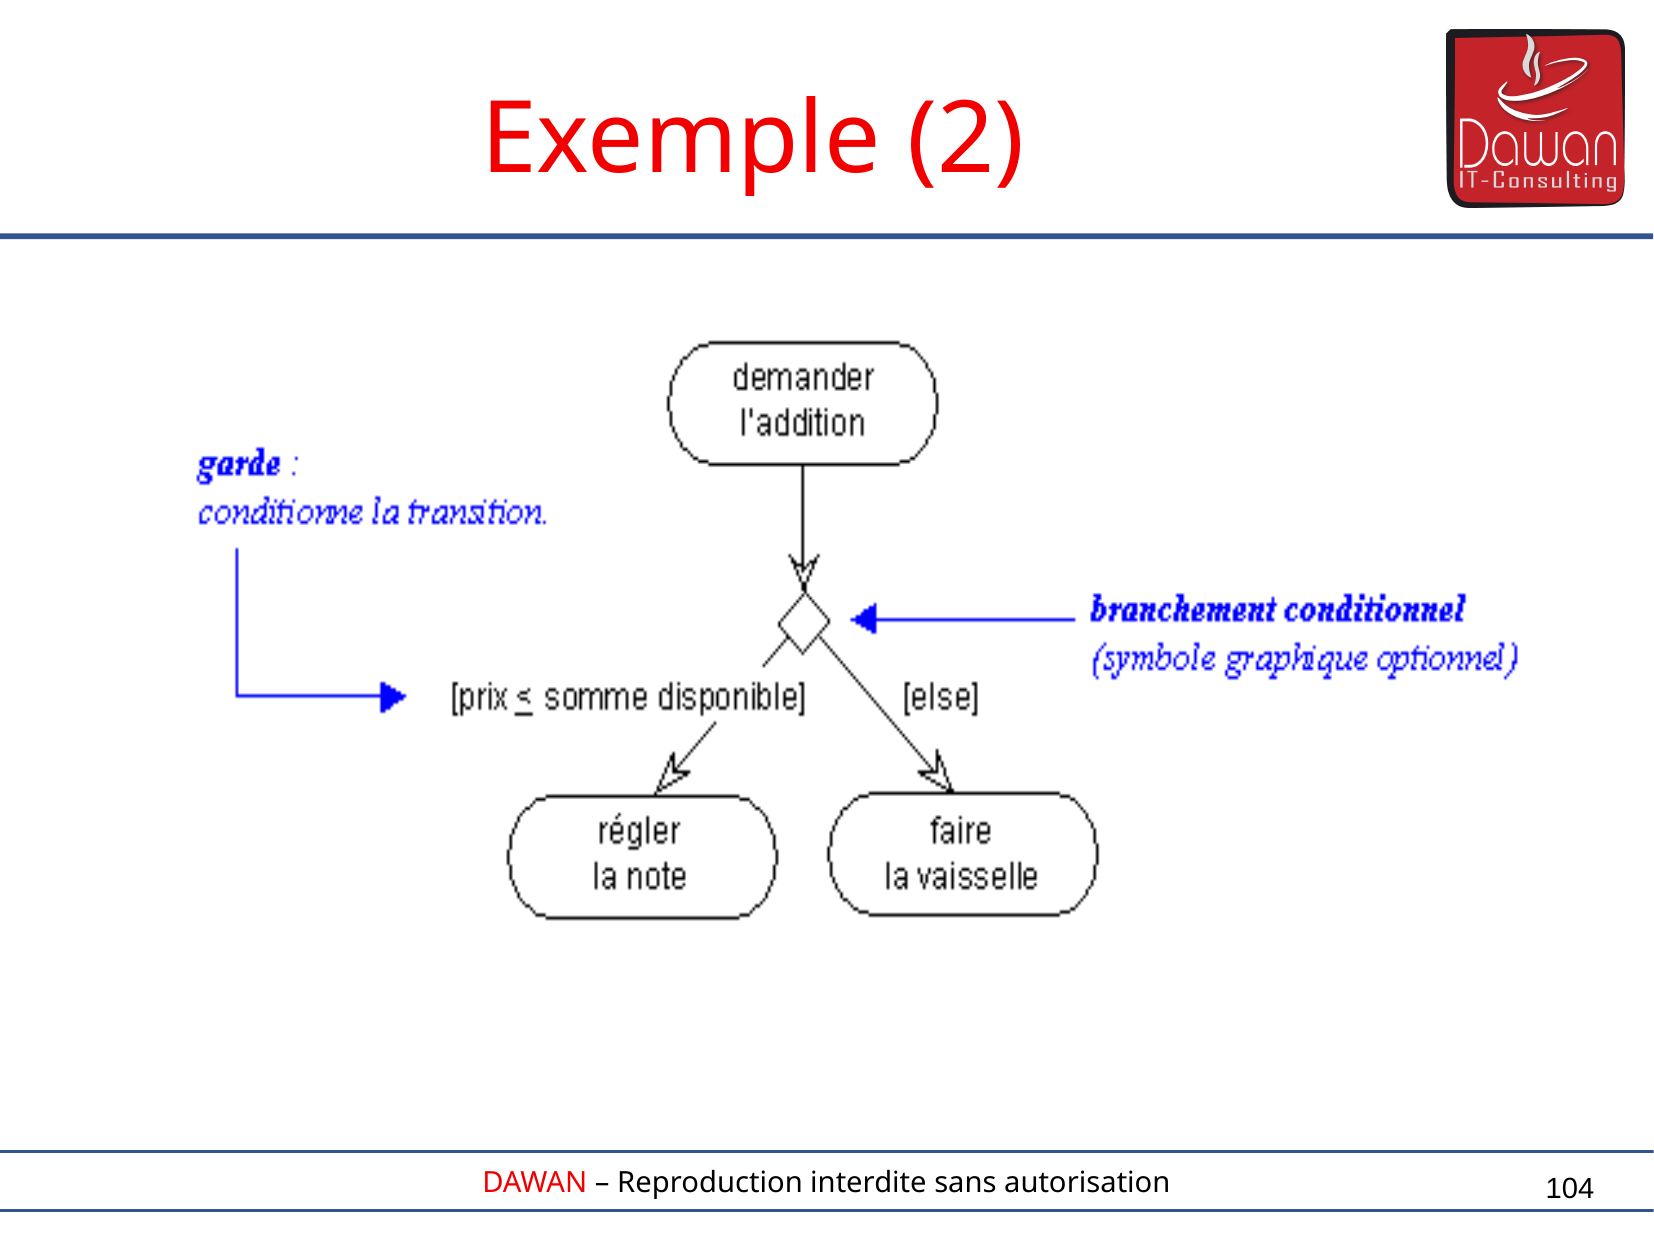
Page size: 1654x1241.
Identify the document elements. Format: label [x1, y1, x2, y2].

slide_number [1535, 1169, 1595, 1233]
title [59, 29, 1447, 237]
picture [177, 324, 1536, 945]
picture [1447, 29, 1625, 208]
